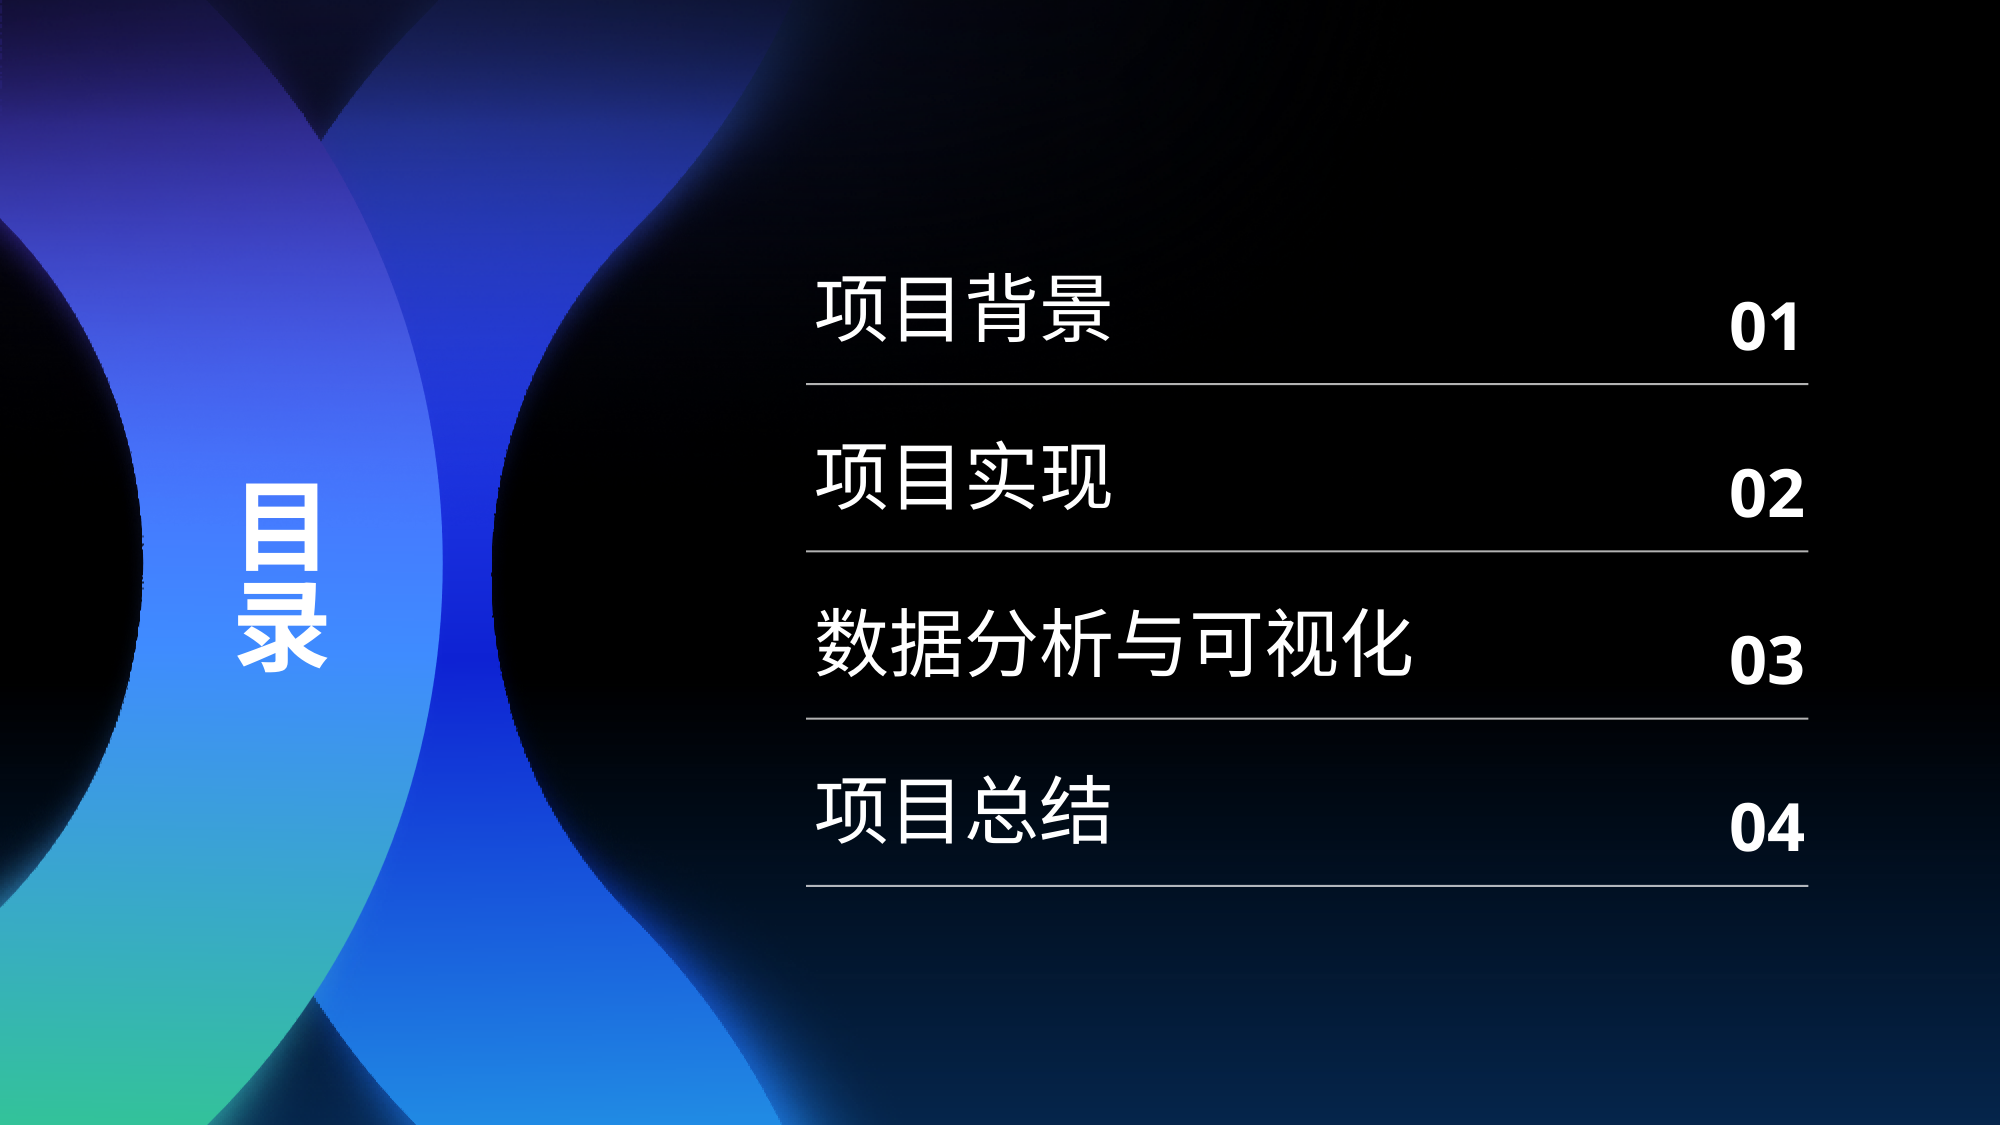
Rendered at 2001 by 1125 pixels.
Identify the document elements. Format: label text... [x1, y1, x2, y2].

text_box 04 [1671, 759, 1807, 866]
text_box 01 [1671, 257, 1807, 364]
text_box 03 [1671, 592, 1807, 698]
text_box 项目实现 [814, 396, 1386, 520]
text_box 项目背景 [814, 229, 1386, 352]
picture [0, 0, 2001, 1125]
text_box 数据分析与可视化 [814, 563, 1534, 687]
title 目录 [87, 164, 471, 988]
text_box 02 [1671, 425, 1807, 531]
text_box 项目总结 [814, 731, 1386, 854]
